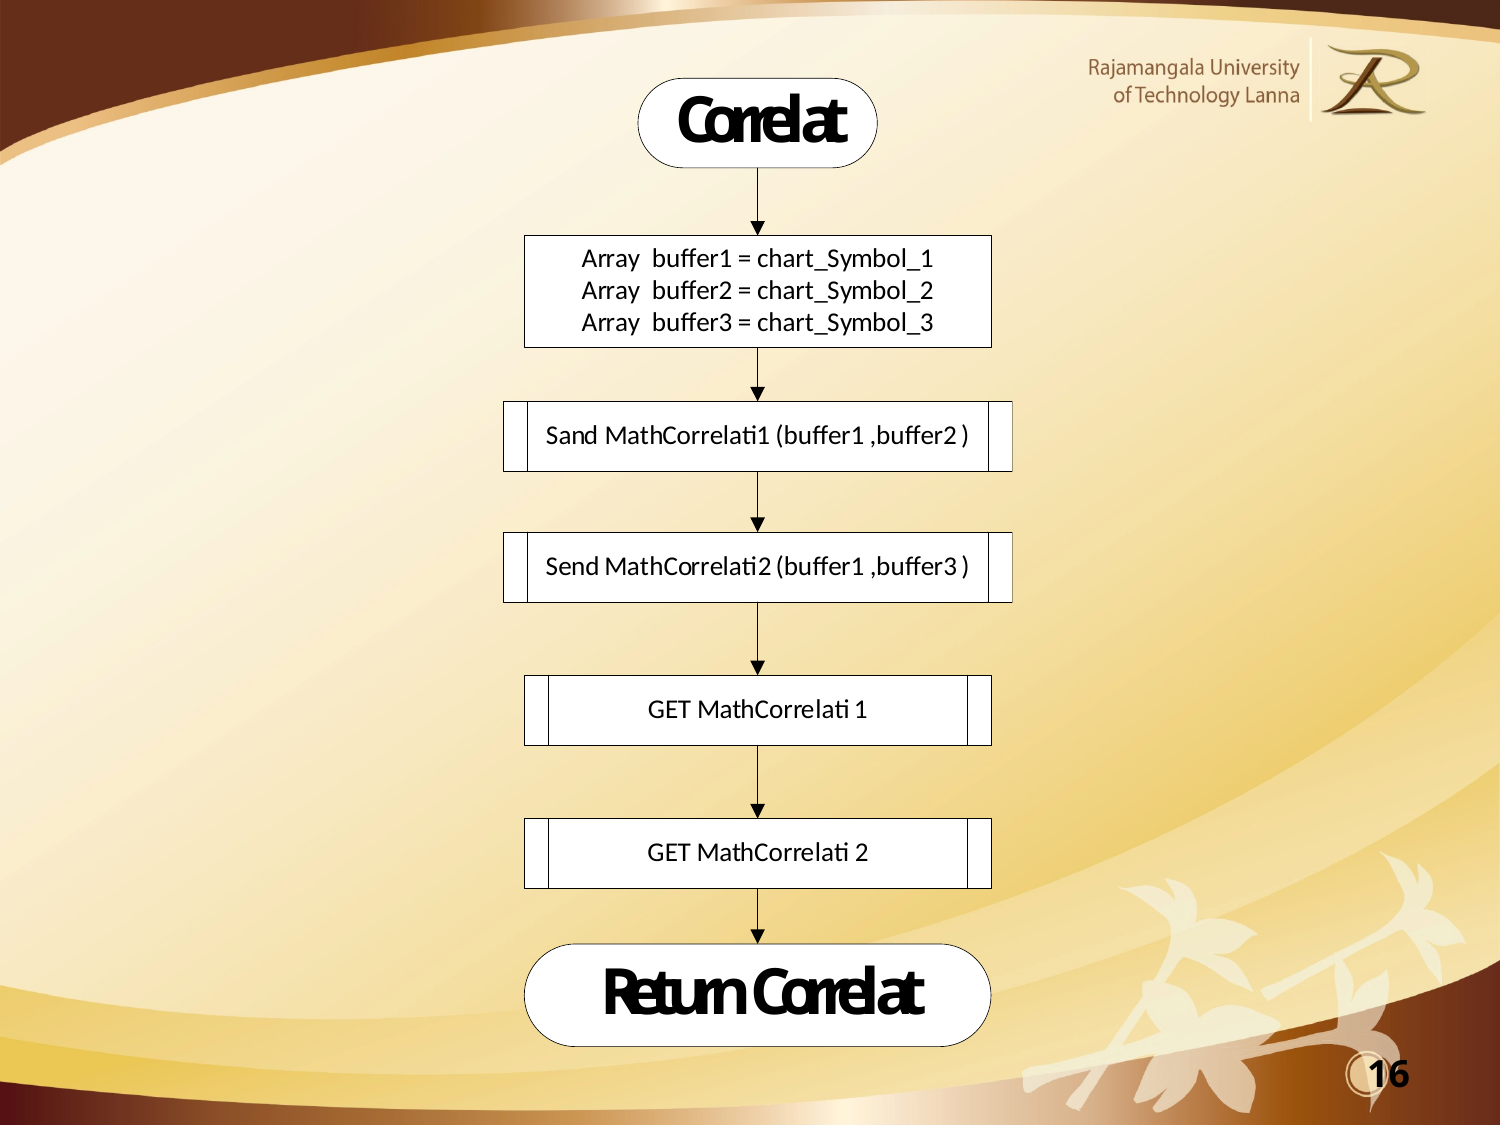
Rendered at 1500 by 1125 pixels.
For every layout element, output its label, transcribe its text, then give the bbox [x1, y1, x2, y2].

text_box 16 [1074, 1042, 1425, 1103]
picture [0, 0, 1500, 1125]
